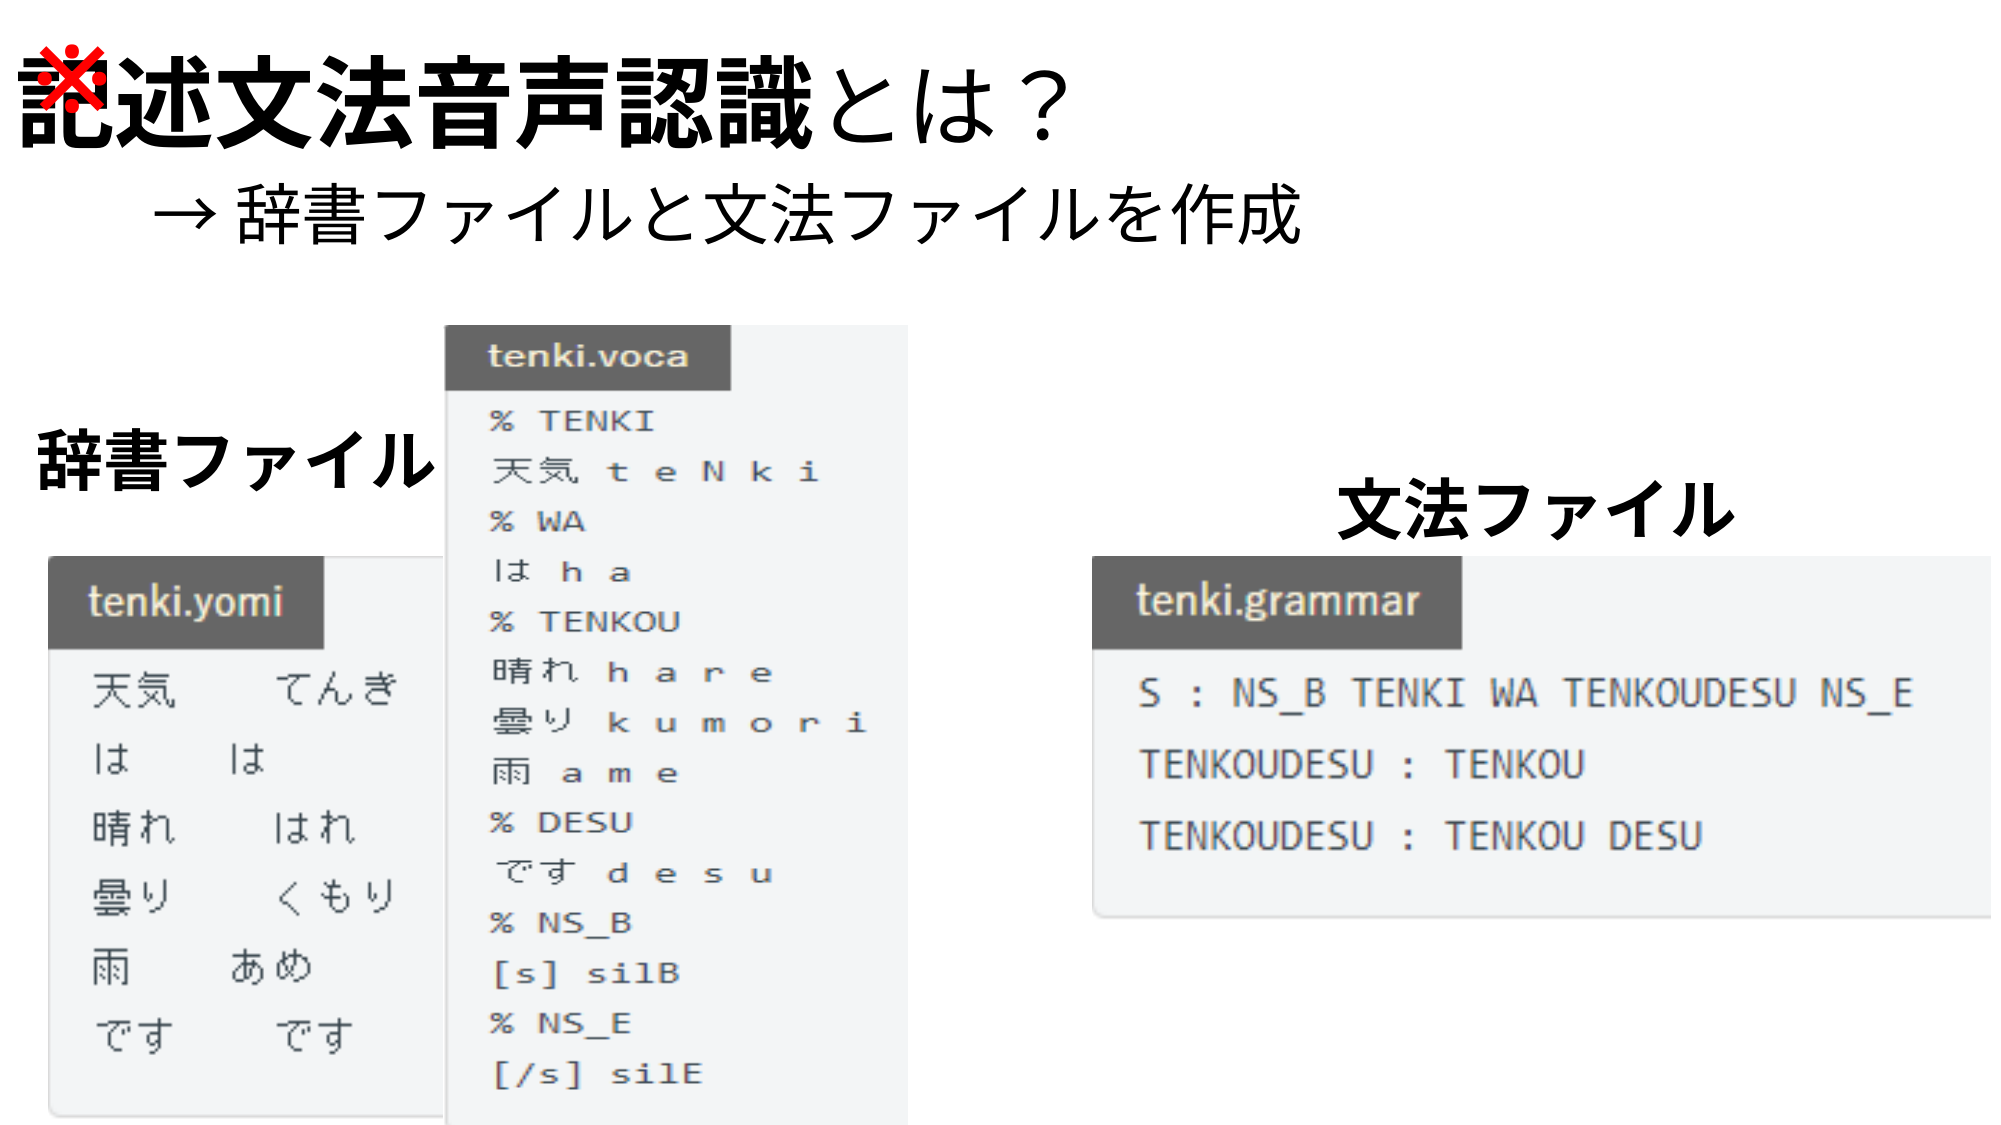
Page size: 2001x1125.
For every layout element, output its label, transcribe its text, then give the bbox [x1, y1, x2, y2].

picture [1092, 556, 1991, 928]
picture [47, 325, 908, 1125]
text_box ※ [19, 12, 138, 137]
text_box 文法ファイル [1322, 460, 1811, 556]
title 記述文法音声認識とは？ [0, 0, 1725, 217]
text_box 辞書ファイル [21, 411, 443, 506]
list →辞書ファイルと文法ファイルを作成 [137, 174, 1863, 889]
